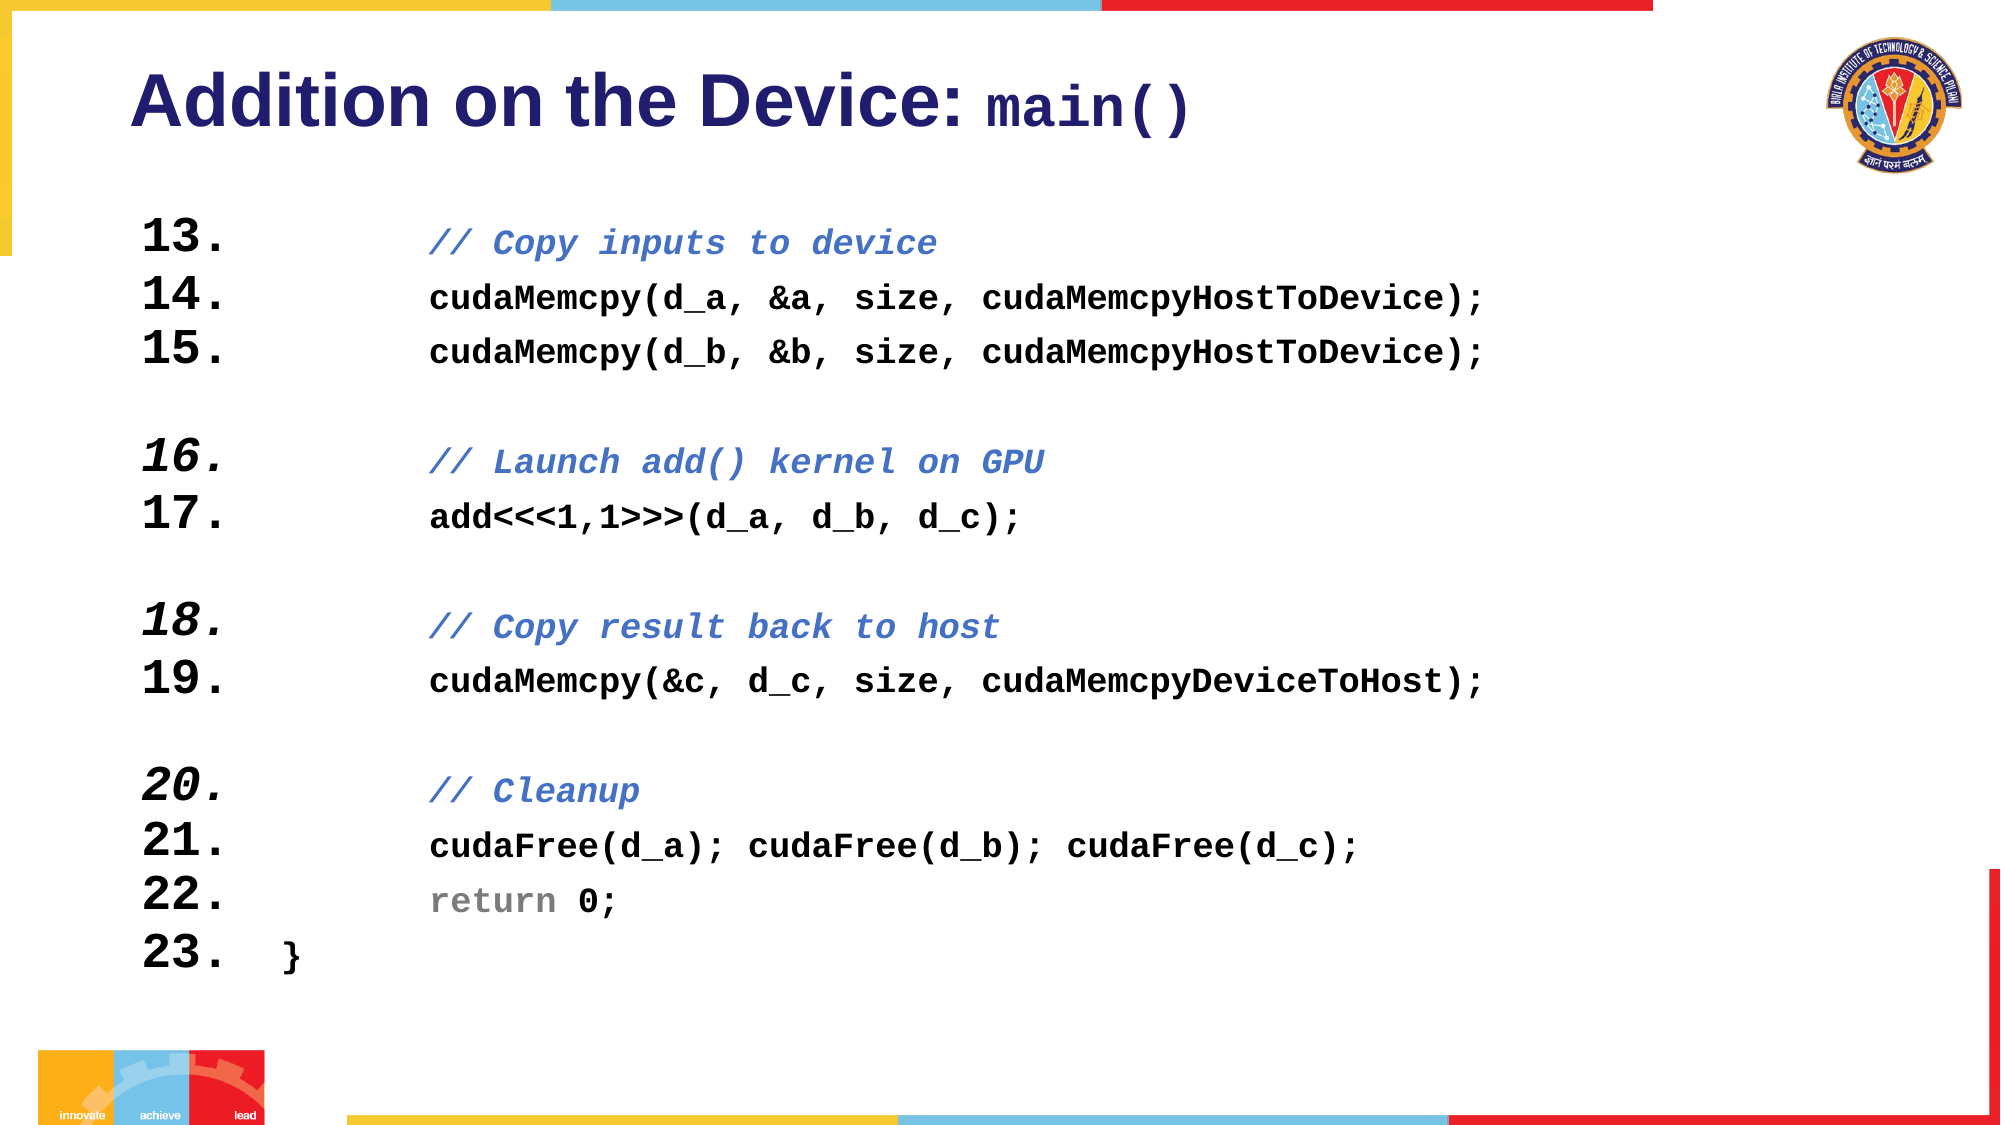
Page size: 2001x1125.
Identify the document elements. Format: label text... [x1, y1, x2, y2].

text_box 20. 21. 22. 23. } [139, 750, 303, 978]
text_box 13. 14. [139, 240, 234, 311]
text_box cudaMemcpy(d_b, &b, size, cudaMemcpyHostToDevice); [426, 326, 1499, 372]
text_box // Launch add() kernel on GPU add<<<1,1>>>(d_a, d_b, d_c); [427, 423, 1051, 536]
picture [0, 0, 1653, 256]
text_box // Cleanup cudaFree(d_a); cudaFree(d_b); cudaFree(d_c); [427, 753, 1372, 865]
text_box return 0; [427, 874, 624, 920]
text_box // Copy inputs to device cudaMemcpy(d_a, &a, size, cudaMemcpyHostToDevice); [426, 240, 1499, 317]
text_box // Copy result back to host cudaMemcpy(&c, d_c, size, cudaMemcpyDeviceToHost); [426, 588, 1499, 701]
text_box 18. 19. [139, 586, 234, 703]
picture [38, 1050, 265, 1125]
picture [347, 869, 2000, 1125]
text_box 16. 17. [139, 421, 234, 539]
text_box 15. [139, 311, 234, 374]
title Addition on the Device: main() [127, 49, 1602, 240]
picture [1826, 37, 1962, 174]
